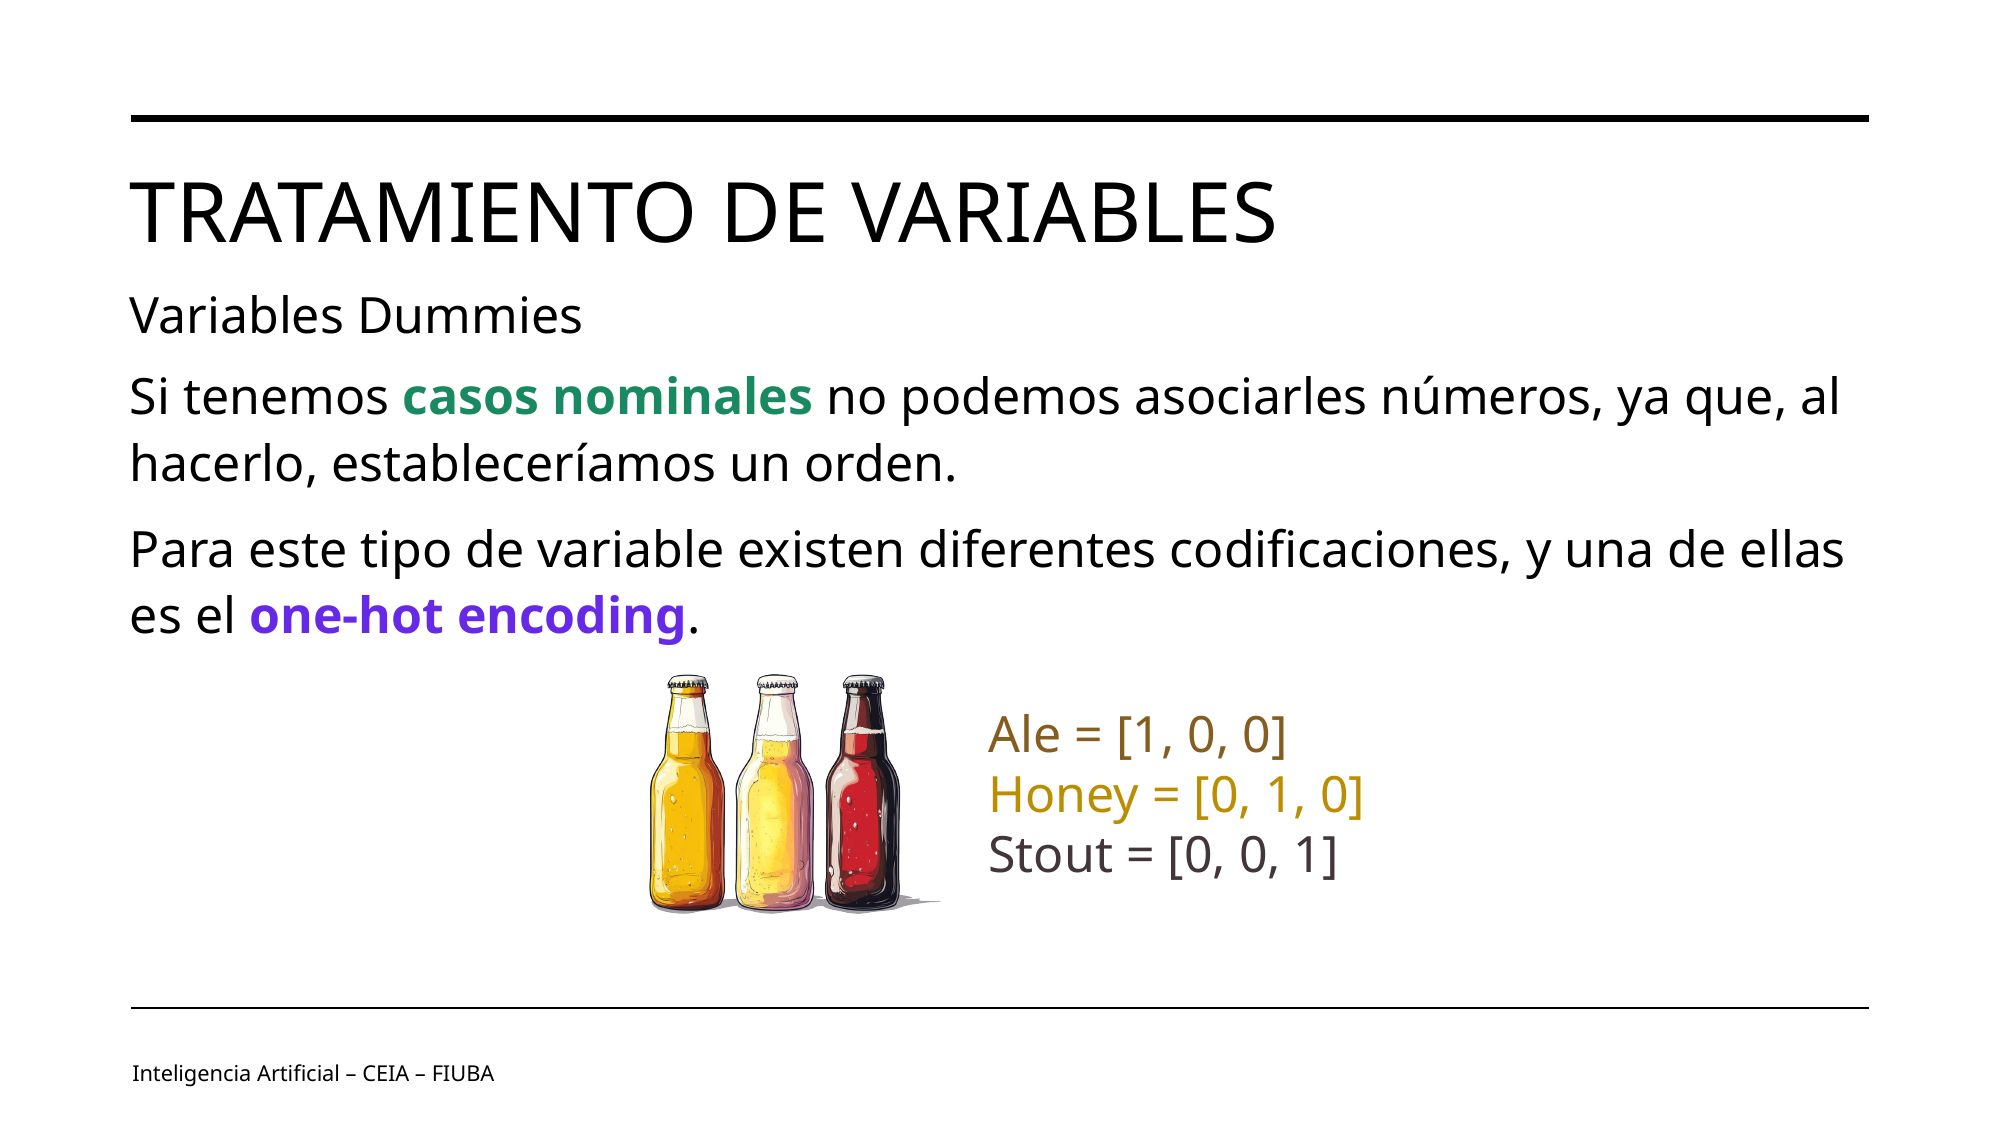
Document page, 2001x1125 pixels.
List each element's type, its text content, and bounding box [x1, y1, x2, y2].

text_box Ale = [1, 0, 0] Honey = [0, 1, 0] Stout = [0, 0, 1] [973, 695, 1381, 891]
list Si tenemos casos nominales no podemos asociarles números, ya que, al hacerlo, estableceríamos un orden. Para este tipo de variable existen diferentes codificaciones, y una de ellas es el one-hot encoding. [114, 351, 1902, 973]
footer Inteligencia Artificial – CEIA – FIUBA [117, 1042, 862, 1103]
text_box Variables Dummies [114, 275, 1377, 351]
picture [629, 674, 941, 914]
title Tratamiento de variables [114, 151, 1869, 351]
